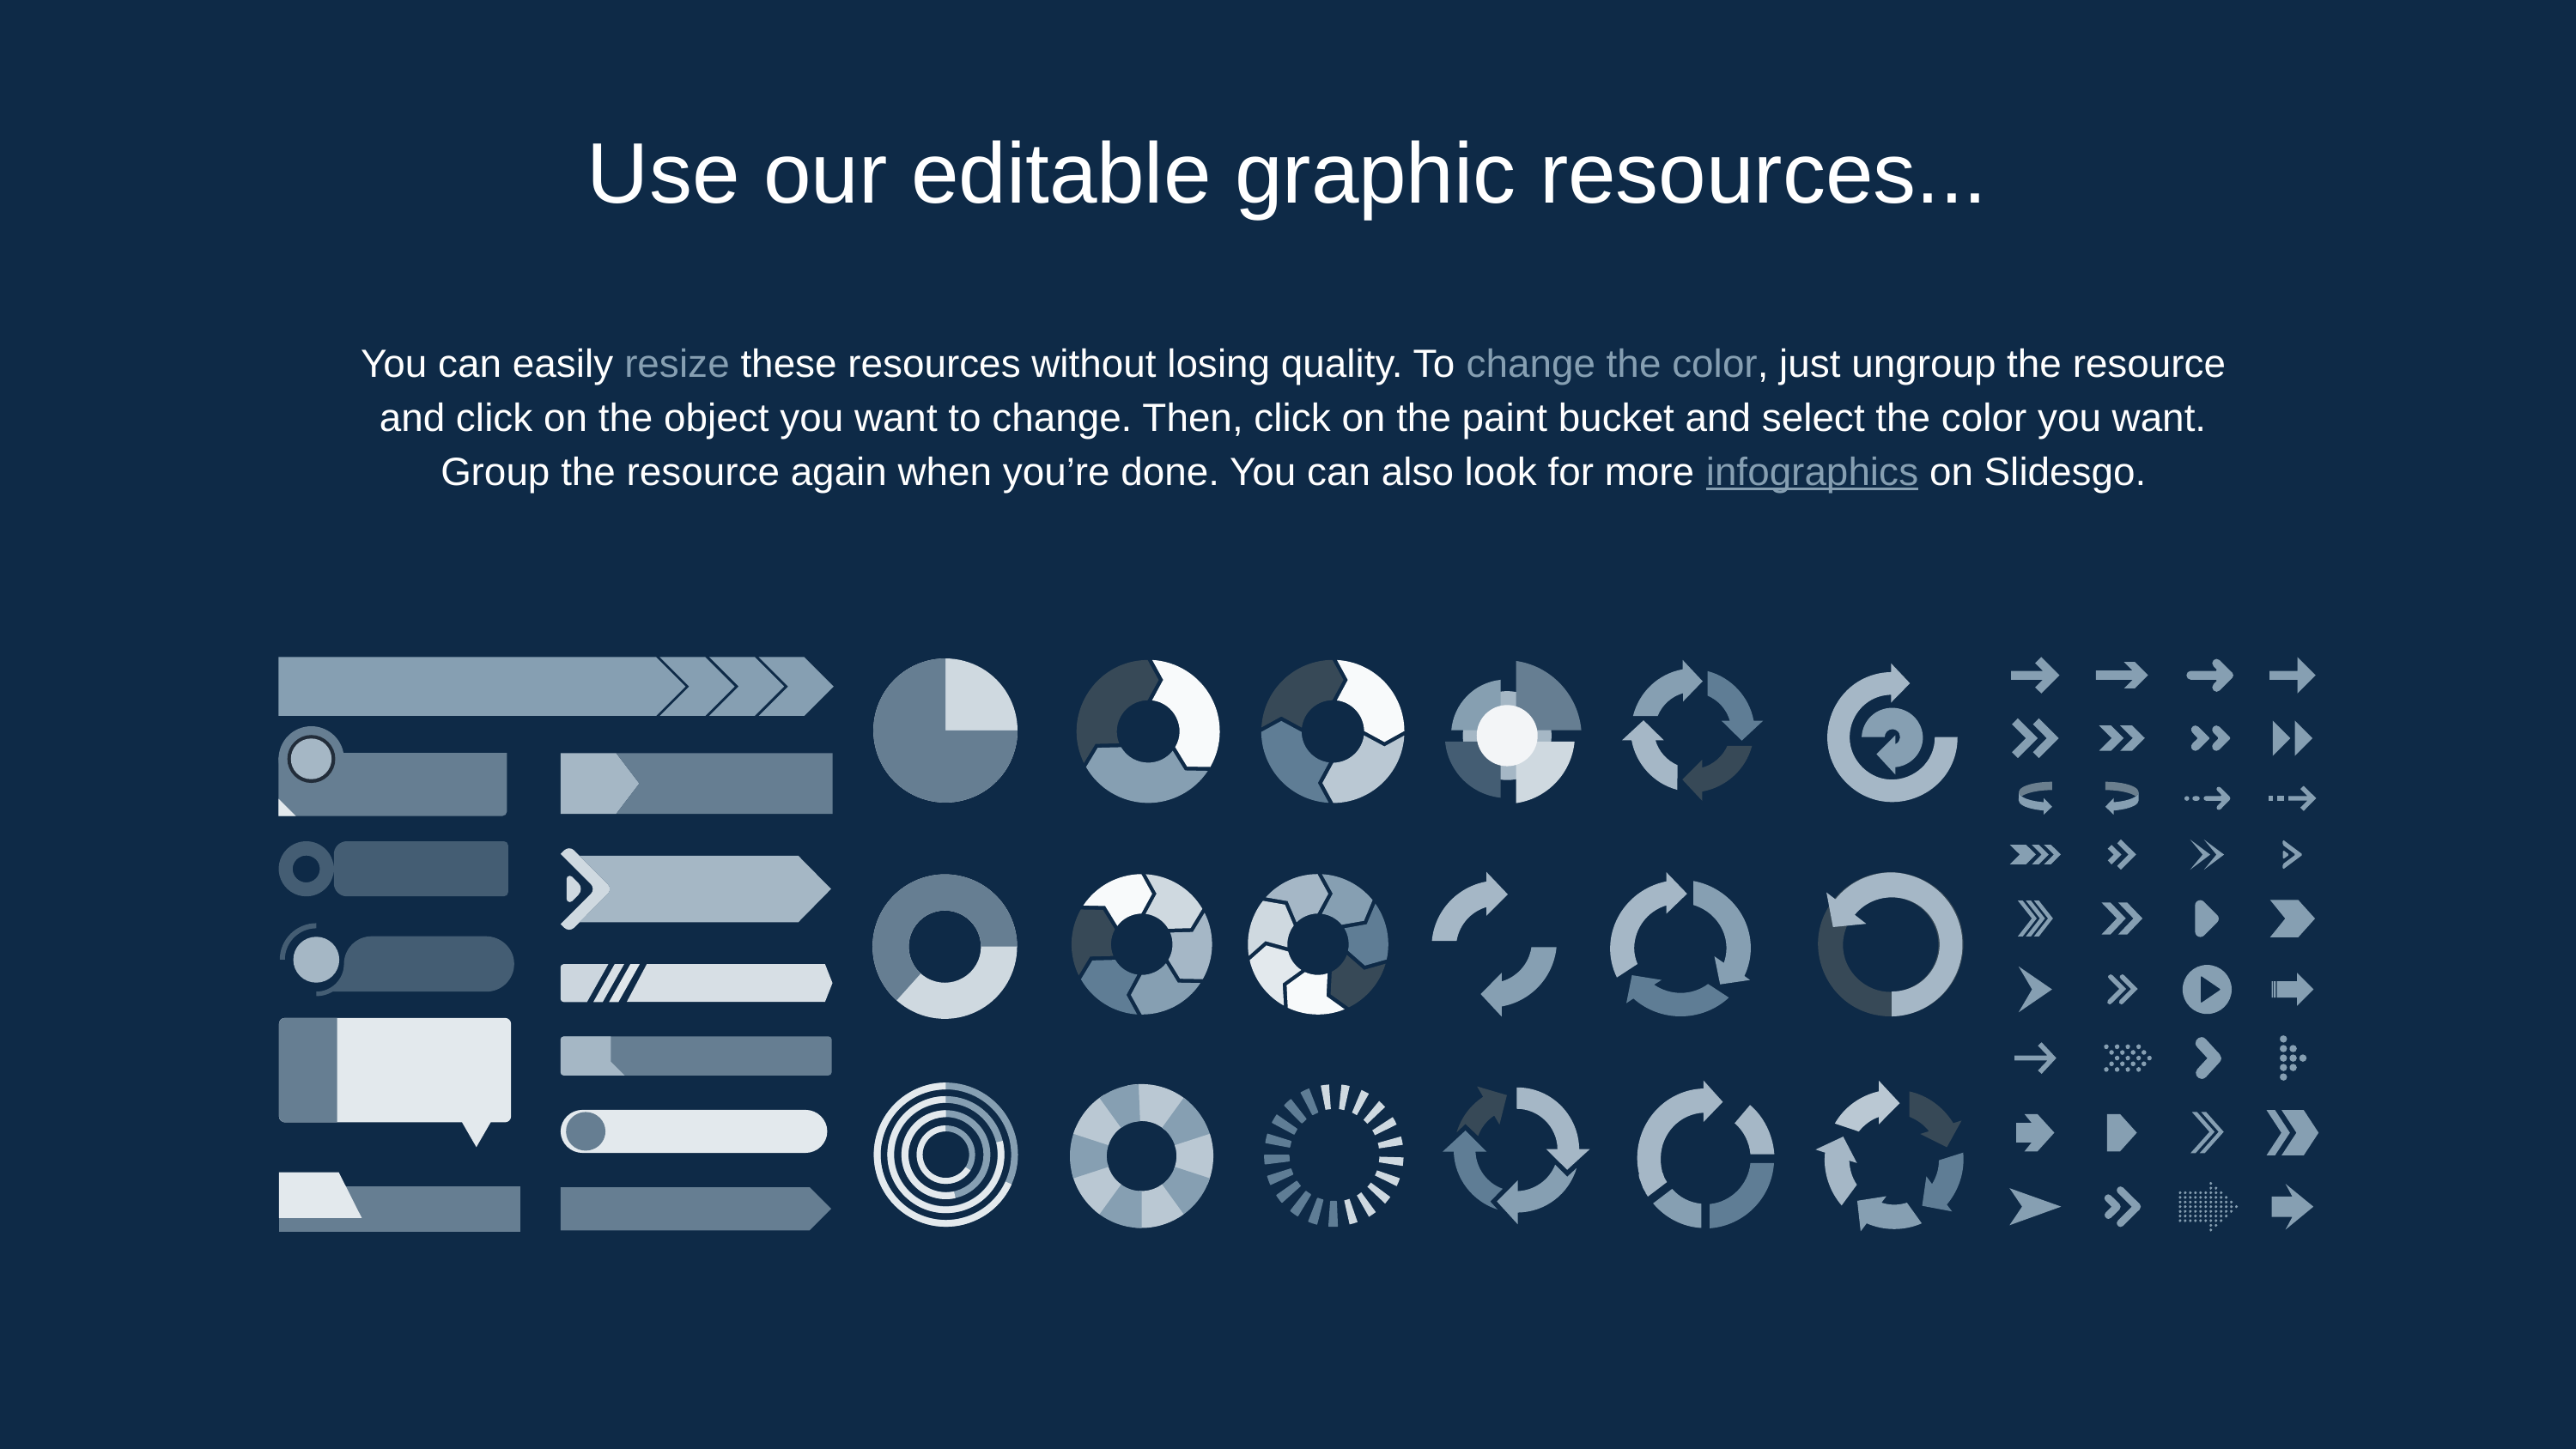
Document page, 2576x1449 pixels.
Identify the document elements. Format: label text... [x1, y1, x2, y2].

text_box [1444, 660, 1582, 803]
text_box [2105, 781, 2139, 815]
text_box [560, 847, 832, 931]
text_box [278, 841, 508, 897]
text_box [1060, 659, 1224, 803]
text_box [1245, 873, 1392, 1016]
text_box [2178, 1181, 2239, 1232]
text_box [2011, 718, 2059, 759]
text_box [2195, 900, 2219, 937]
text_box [278, 725, 507, 816]
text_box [2282, 840, 2303, 870]
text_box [2009, 844, 2062, 865]
text_box [2016, 1113, 2055, 1152]
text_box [2107, 839, 2137, 870]
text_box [1629, 1080, 1775, 1229]
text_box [278, 1017, 512, 1148]
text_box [560, 752, 833, 815]
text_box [872, 658, 1018, 803]
text_box [2269, 657, 2316, 694]
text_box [1442, 1086, 1590, 1225]
text_box [2195, 1037, 2221, 1079]
text_box [2269, 900, 2316, 937]
text_box [2271, 1184, 2314, 1230]
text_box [2190, 1112, 2225, 1154]
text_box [2017, 900, 2054, 937]
text_box [2106, 1113, 2137, 1152]
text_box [278, 1172, 521, 1233]
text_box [2183, 786, 2232, 810]
text_box [2186, 658, 2233, 692]
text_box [848, 1058, 1043, 1252]
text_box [560, 1109, 828, 1154]
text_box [2278, 1034, 2307, 1082]
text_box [1264, 1084, 1404, 1227]
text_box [1261, 659, 1405, 803]
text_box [1621, 659, 1764, 802]
text_box [2009, 1188, 2062, 1226]
text_box [2011, 657, 2060, 694]
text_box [1597, 871, 1752, 1017]
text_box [2099, 724, 2146, 751]
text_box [2102, 1044, 2153, 1072]
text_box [2190, 839, 2225, 870]
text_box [2105, 973, 2138, 1005]
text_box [2272, 720, 2313, 756]
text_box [2269, 785, 2317, 811]
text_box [279, 923, 515, 997]
text_box [2182, 965, 2233, 1015]
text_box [1069, 1083, 1214, 1228]
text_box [560, 963, 833, 1003]
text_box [1815, 1080, 1964, 1232]
text_box [2014, 1042, 2057, 1075]
text_box [560, 1187, 831, 1231]
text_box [2101, 902, 2143, 935]
text_box You can easily resize these resources without losing quality. To change the color, just ungroup the resource and click on the object you want to change. Then, click on the paint bucket and select the color you want. Group the resource again when you’re done. You can also look for more infographics on Slidesgo. [301, 343, 2287, 481]
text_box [1068, 873, 1216, 1016]
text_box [2189, 724, 2231, 751]
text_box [1431, 871, 1557, 1017]
text_box [2018, 966, 2052, 1013]
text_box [1805, 663, 1958, 803]
text_box [2271, 973, 2314, 1006]
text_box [872, 874, 1018, 1020]
text_box [2018, 781, 2052, 815]
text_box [560, 1035, 832, 1076]
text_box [1793, 871, 1964, 1017]
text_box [278, 657, 835, 717]
title Use our editable graphic resources... [295, 91, 2281, 227]
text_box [2102, 1185, 2142, 1228]
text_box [2266, 1109, 2319, 1156]
text_box [2095, 662, 2148, 688]
